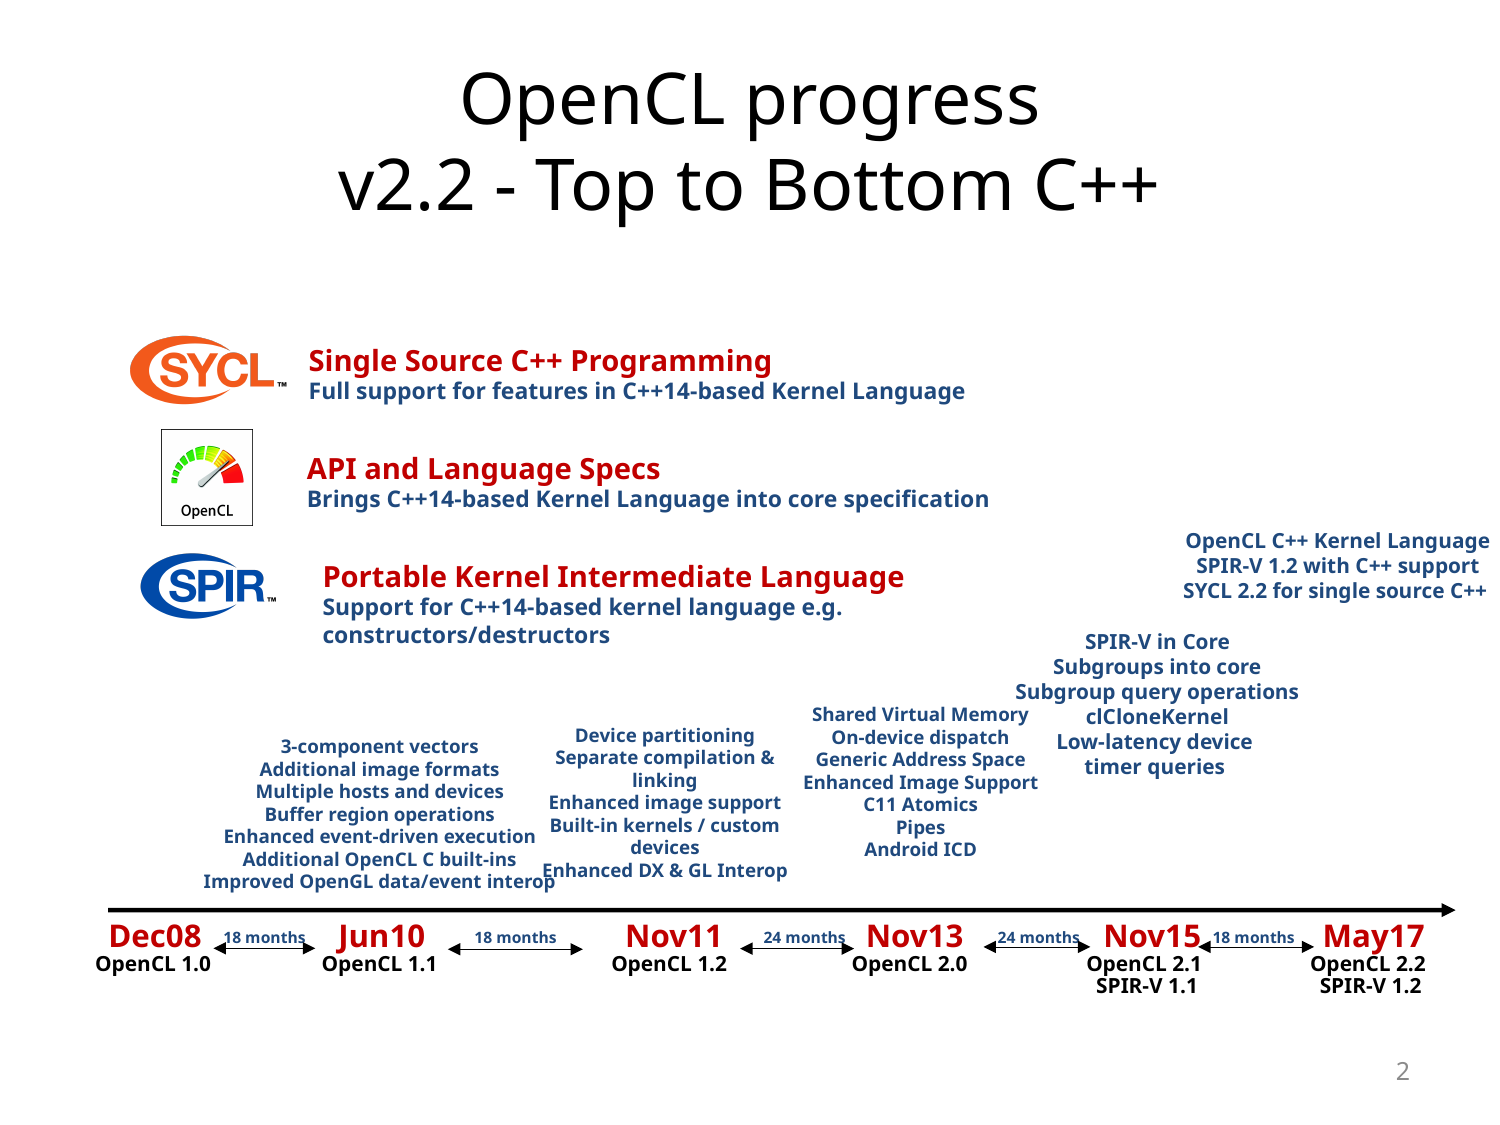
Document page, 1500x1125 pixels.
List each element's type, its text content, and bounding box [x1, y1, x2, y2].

picture [161, 428, 253, 526]
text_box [1282, 909, 1459, 1006]
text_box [1037, 909, 1257, 1006]
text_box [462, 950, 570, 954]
text_box 24 months [760, 920, 819, 947]
picture [111, 325, 303, 413]
text_box 18 months [464, 920, 572, 948]
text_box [588, 909, 756, 1006]
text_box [71, 909, 235, 1006]
title SPIR [758, 949, 821, 954]
text_box Single Source C++ Programming Full support for features in C++14-based Kernel Language [307, 334, 982, 412]
text_box Device partitioning Separate compilation & linking Enhanced image support Built-in kernels / custom devices Enhanced DX & GL Interop [513, 716, 816, 889]
text_box OpenCL C++ Kernel Language SPIR-V 1.2 with C++ support SYCL 2.2 for single source C++ [1168, 520, 1500, 611]
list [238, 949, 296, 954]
text_box 3-component vectors Additional image formats Multiple hosts and devices Buffer region operations Enhanced event-driven execution Additional OpenCL C built-ins Improved OpenGL data/event interop [188, 727, 570, 901]
text_box Shared Virtual Memory On-device dispatch Generic Address Space Enhanced Image Support C11 Atomics Pipes Android ICD [788, 695, 1053, 868]
text_box 24 months [1005, 920, 1032, 946]
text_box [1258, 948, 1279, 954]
picture [124, 543, 290, 627]
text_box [299, 909, 460, 1006]
text_box SPIR-V in Core Subgroups into core Subgroup query operations clCloneKernel Low-latency device timer queries [1000, 621, 1314, 787]
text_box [824, 909, 1001, 1006]
text_box 18 months [240, 920, 294, 947]
text_box Portable Kernel Intermediate Language Support for C++14-based kernel language e.g. constructors/destructors [307, 550, 964, 656]
text_box [1443, 903, 1452, 908]
slide_number 2 [1074, 1042, 1425, 1103]
text_box API and Language Specs Brings C++14-based Kernel Language into core specification [292, 442, 1012, 520]
text_box 18 months [1260, 920, 1277, 946]
title SPIR [1003, 948, 1034, 954]
title OpenCL progress v2.2 - Top to Bottom C++ [75, 45, 1425, 233]
